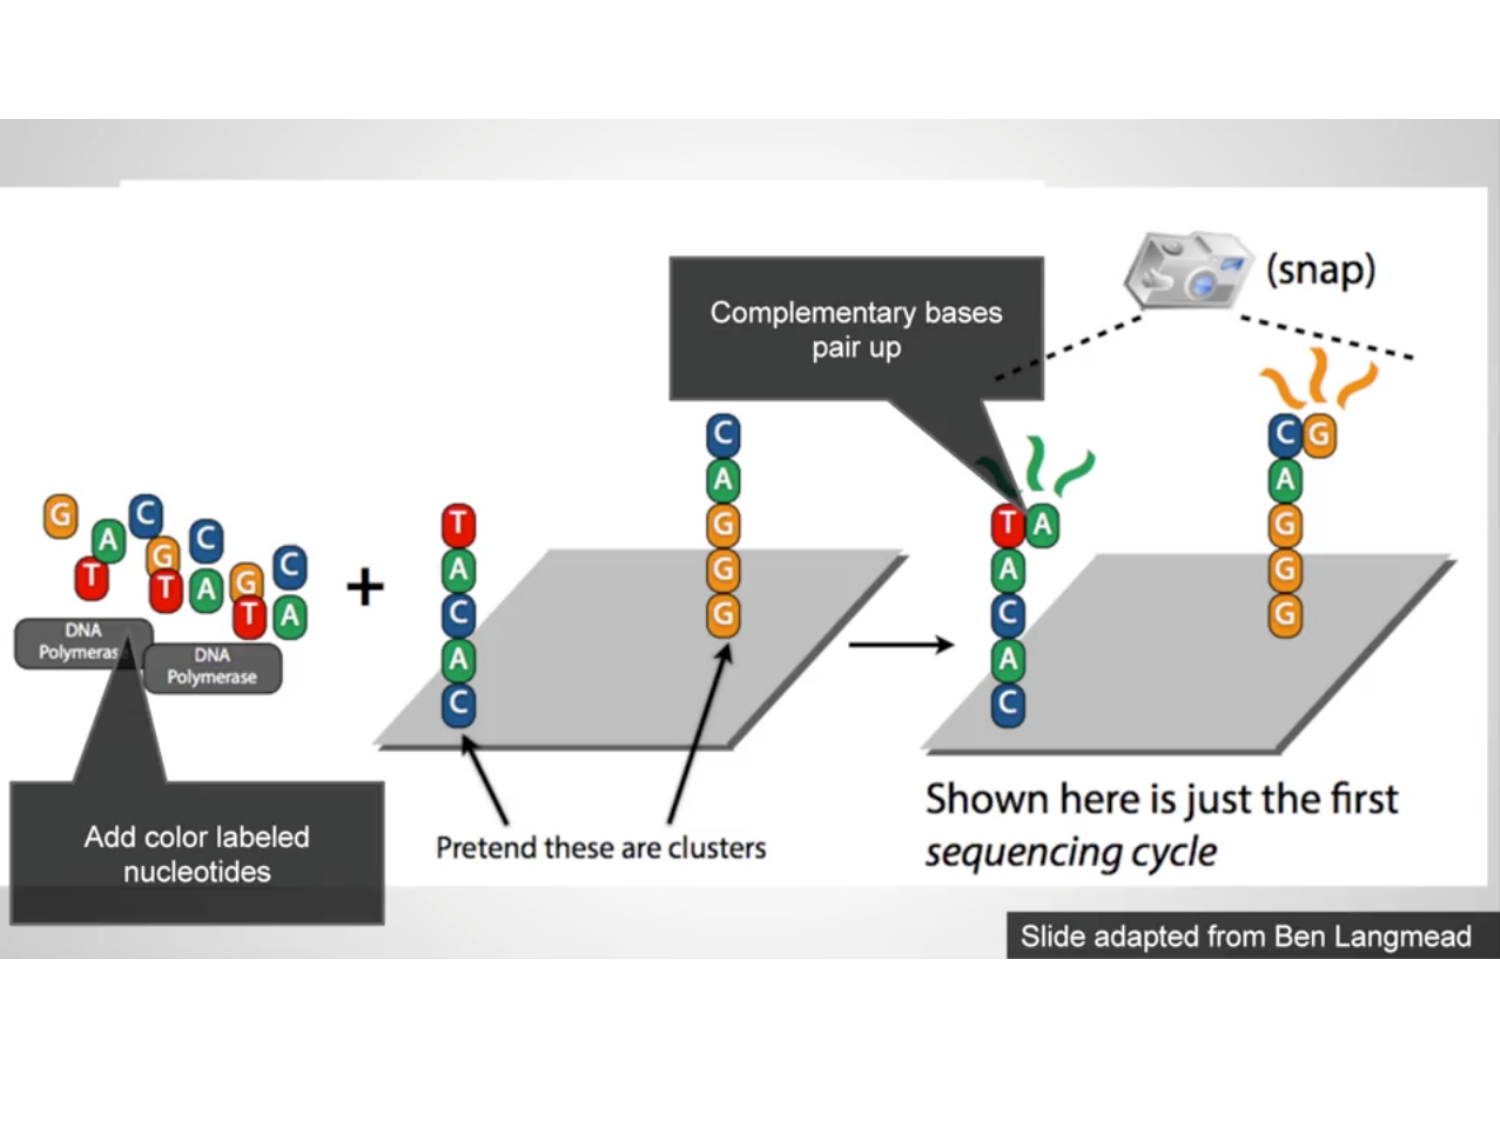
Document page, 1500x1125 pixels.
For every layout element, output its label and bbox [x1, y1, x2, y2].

picture [0, 119, 1500, 959]
